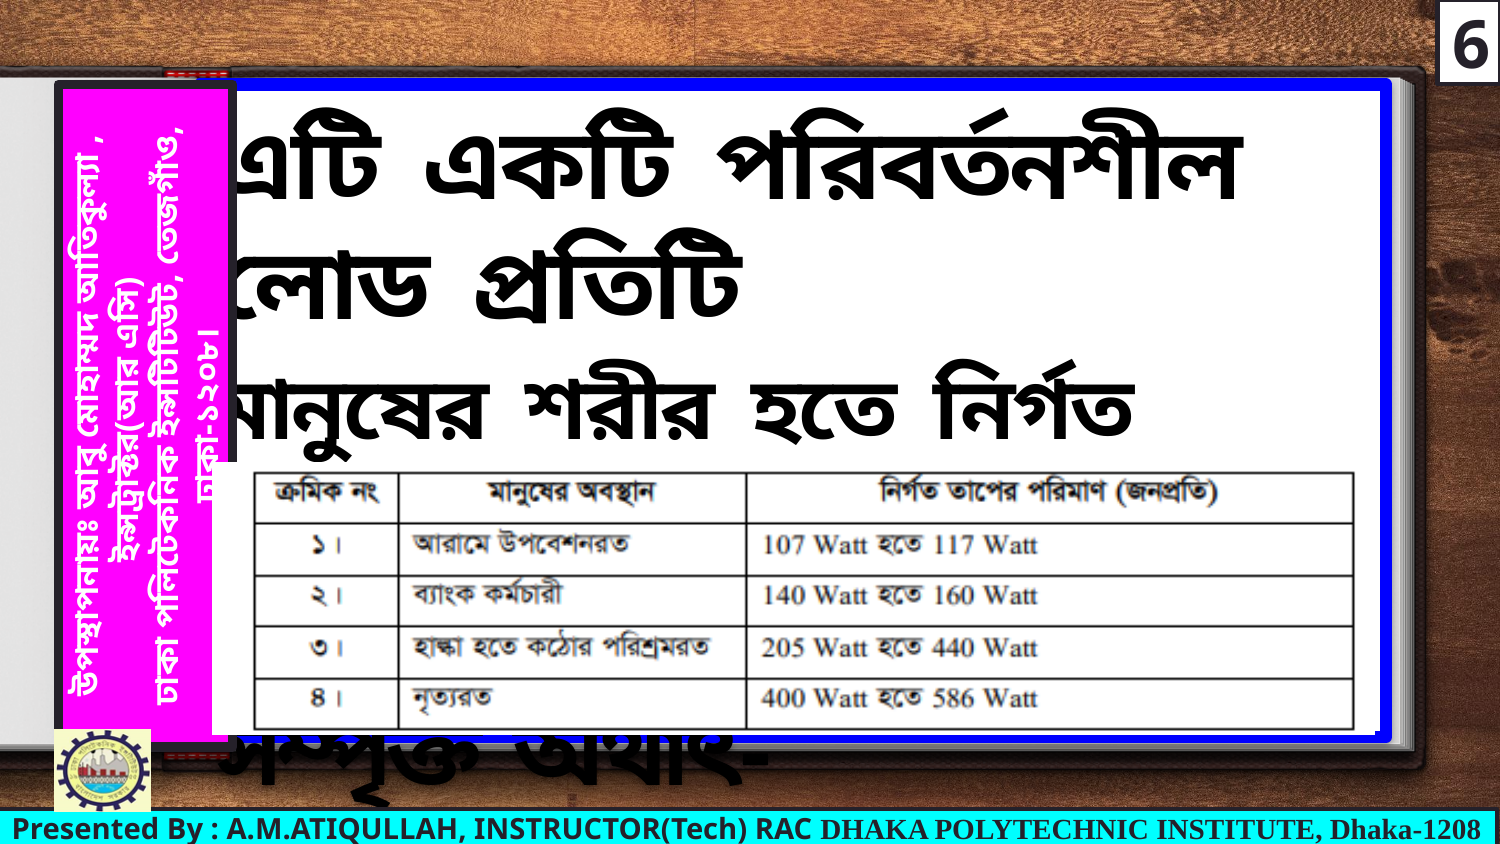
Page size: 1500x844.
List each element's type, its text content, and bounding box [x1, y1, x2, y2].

slide_number 16 [1379, 672, 1386, 737]
text_box উপস্থাপনায়ঃ আবু মোহাম্মদ আতিকুল্যা , ইন্সট্রাক্টর(আর এসি) ঢাকা পলিটেকনিক ইন্সটিটিউট, তেজগাঁও, ঢাকা-১২০৮। [58, 84, 233, 747]
text_box Presented By : A.M.ATIQULLAH, INSTRUCTOR(Tech) RAC DHAKA POLYTECHNIC INSTITUTE, Dhaka-1208 [0, 807, 1499, 844]
picture [0, 0, 1500, 844]
text_box 6 [1435, 0, 1500, 86]
subtitle এটি একটি পরিবর্তনশীল লোড প্রতিটি মানুষের শরীর হতে নির্গত তাপের পরিমাণ উক্ত ব্যক্তির কাজের সাথে সম্পৃক্ত অর্থাৎ- [233, 84, 1386, 672]
